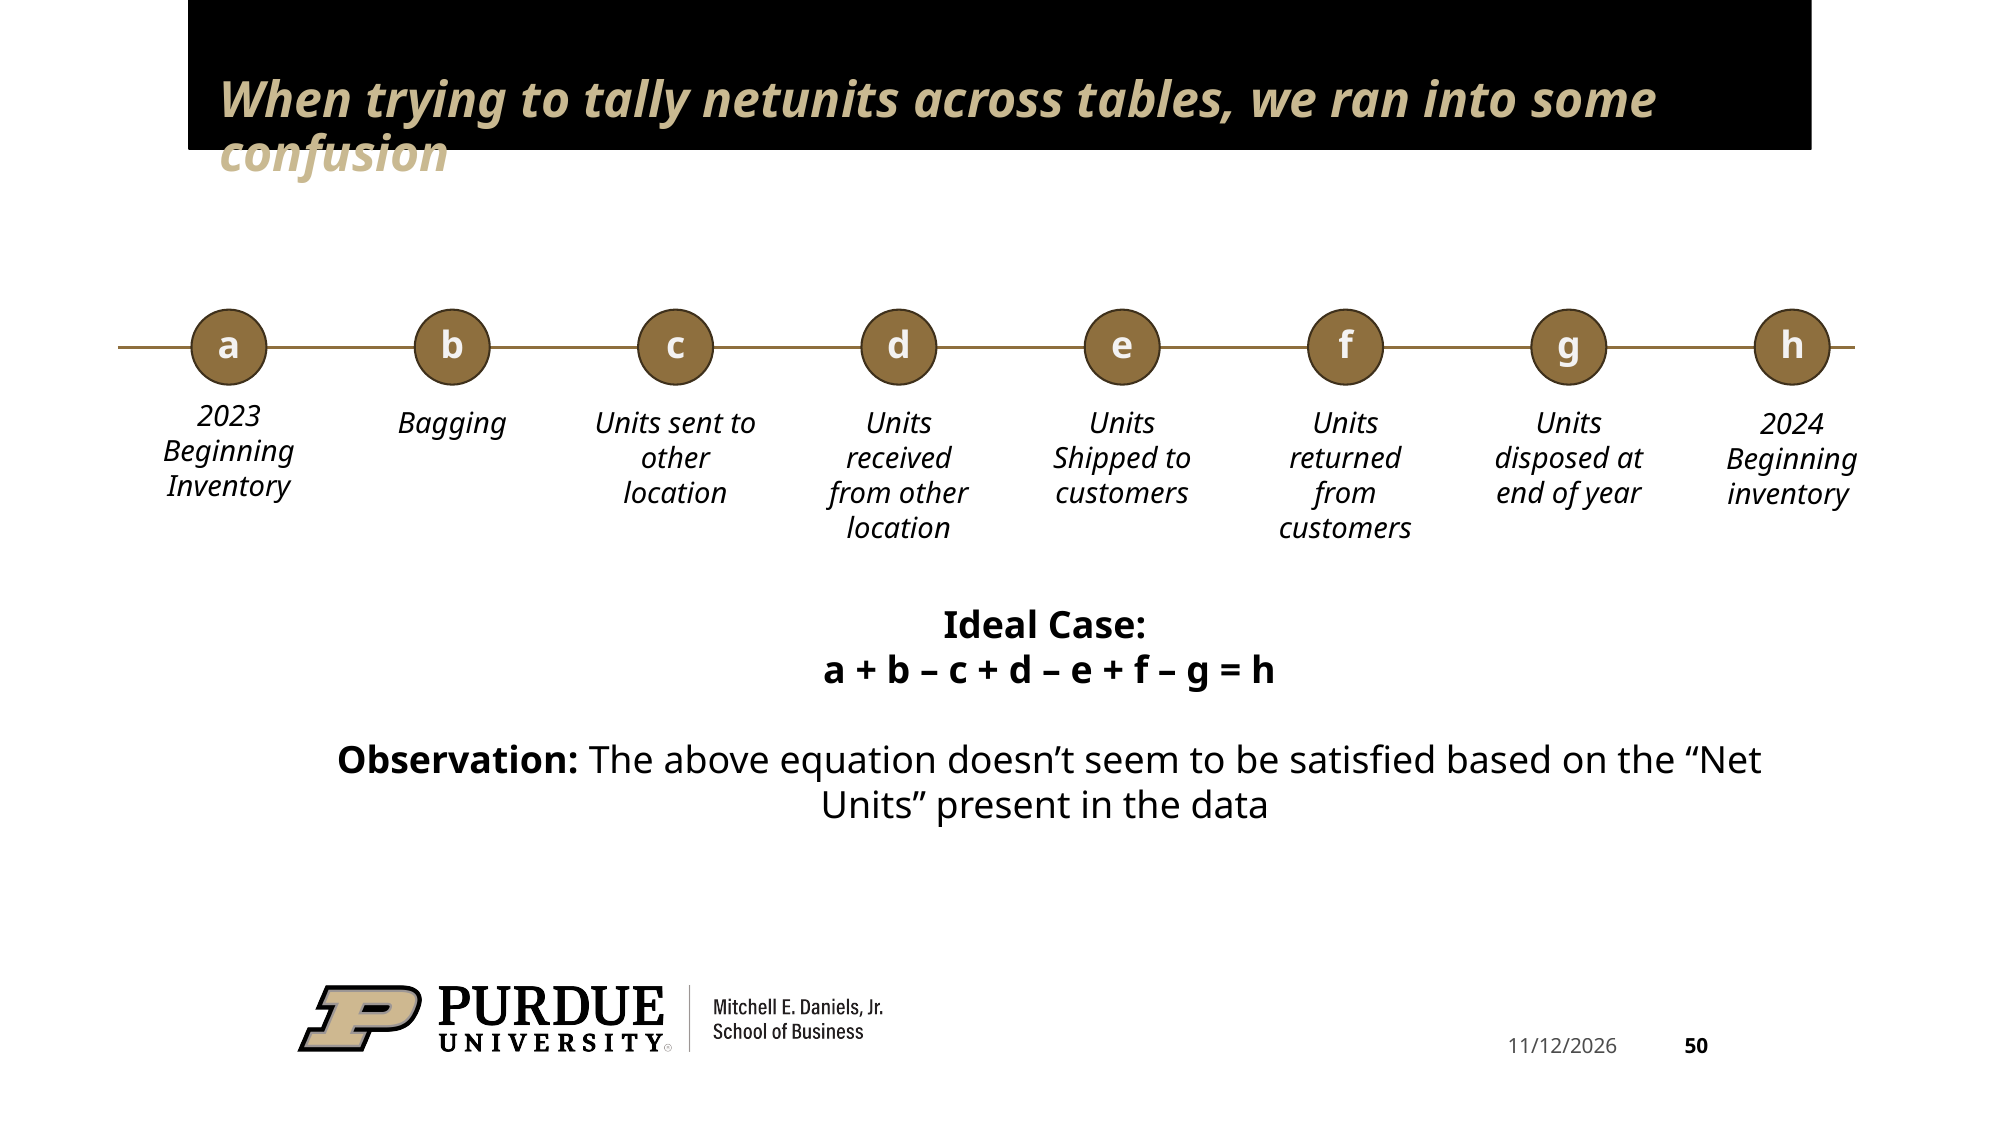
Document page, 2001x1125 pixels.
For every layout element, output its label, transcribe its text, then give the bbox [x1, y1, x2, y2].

text_box d [860, 308, 938, 347]
text_box Ideal Case: a + b – c + d – e + f – g = h Observation: The above equation doesn’t seem to be satisfied based on the “Net Units” present in the data [266, 593, 1834, 834]
text_box b [413, 348, 491, 386]
text_box g [1530, 348, 1608, 386]
text_box Bagging [356, 396, 549, 447]
text_box g [1530, 308, 1608, 347]
text_box e [1083, 348, 1161, 386]
text_box Units received from other location [802, 396, 995, 552]
text_box 2024 Beginning inventory [1696, 398, 1888, 518]
text_box Units Shipped to customers [1026, 396, 1219, 517]
picture [297, 982, 994, 1056]
text_box a [190, 348, 268, 386]
text_box Units returned from customers [1249, 396, 1442, 552]
slide_number 50 [1656, 1017, 1737, 1078]
text_box d [860, 348, 938, 386]
text_box 2023 Beginning Inventory [132, 389, 325, 510]
text_box f [1307, 348, 1385, 386]
text_box e [1083, 308, 1161, 347]
text_box h [1753, 348, 1831, 386]
title When trying to tally netunits across tables, we ran into some confusion [216, 71, 1758, 186]
text_box c [637, 348, 715, 386]
text_box a [190, 308, 268, 347]
text_box b [413, 308, 491, 347]
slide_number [1464, 1020, 1632, 1074]
text_box f [1307, 308, 1385, 347]
text_box Units sent to other location [579, 396, 772, 517]
text_box c [637, 308, 715, 347]
text_box h [1753, 308, 1831, 347]
text_box Units disposed at end of year [1472, 396, 1665, 517]
